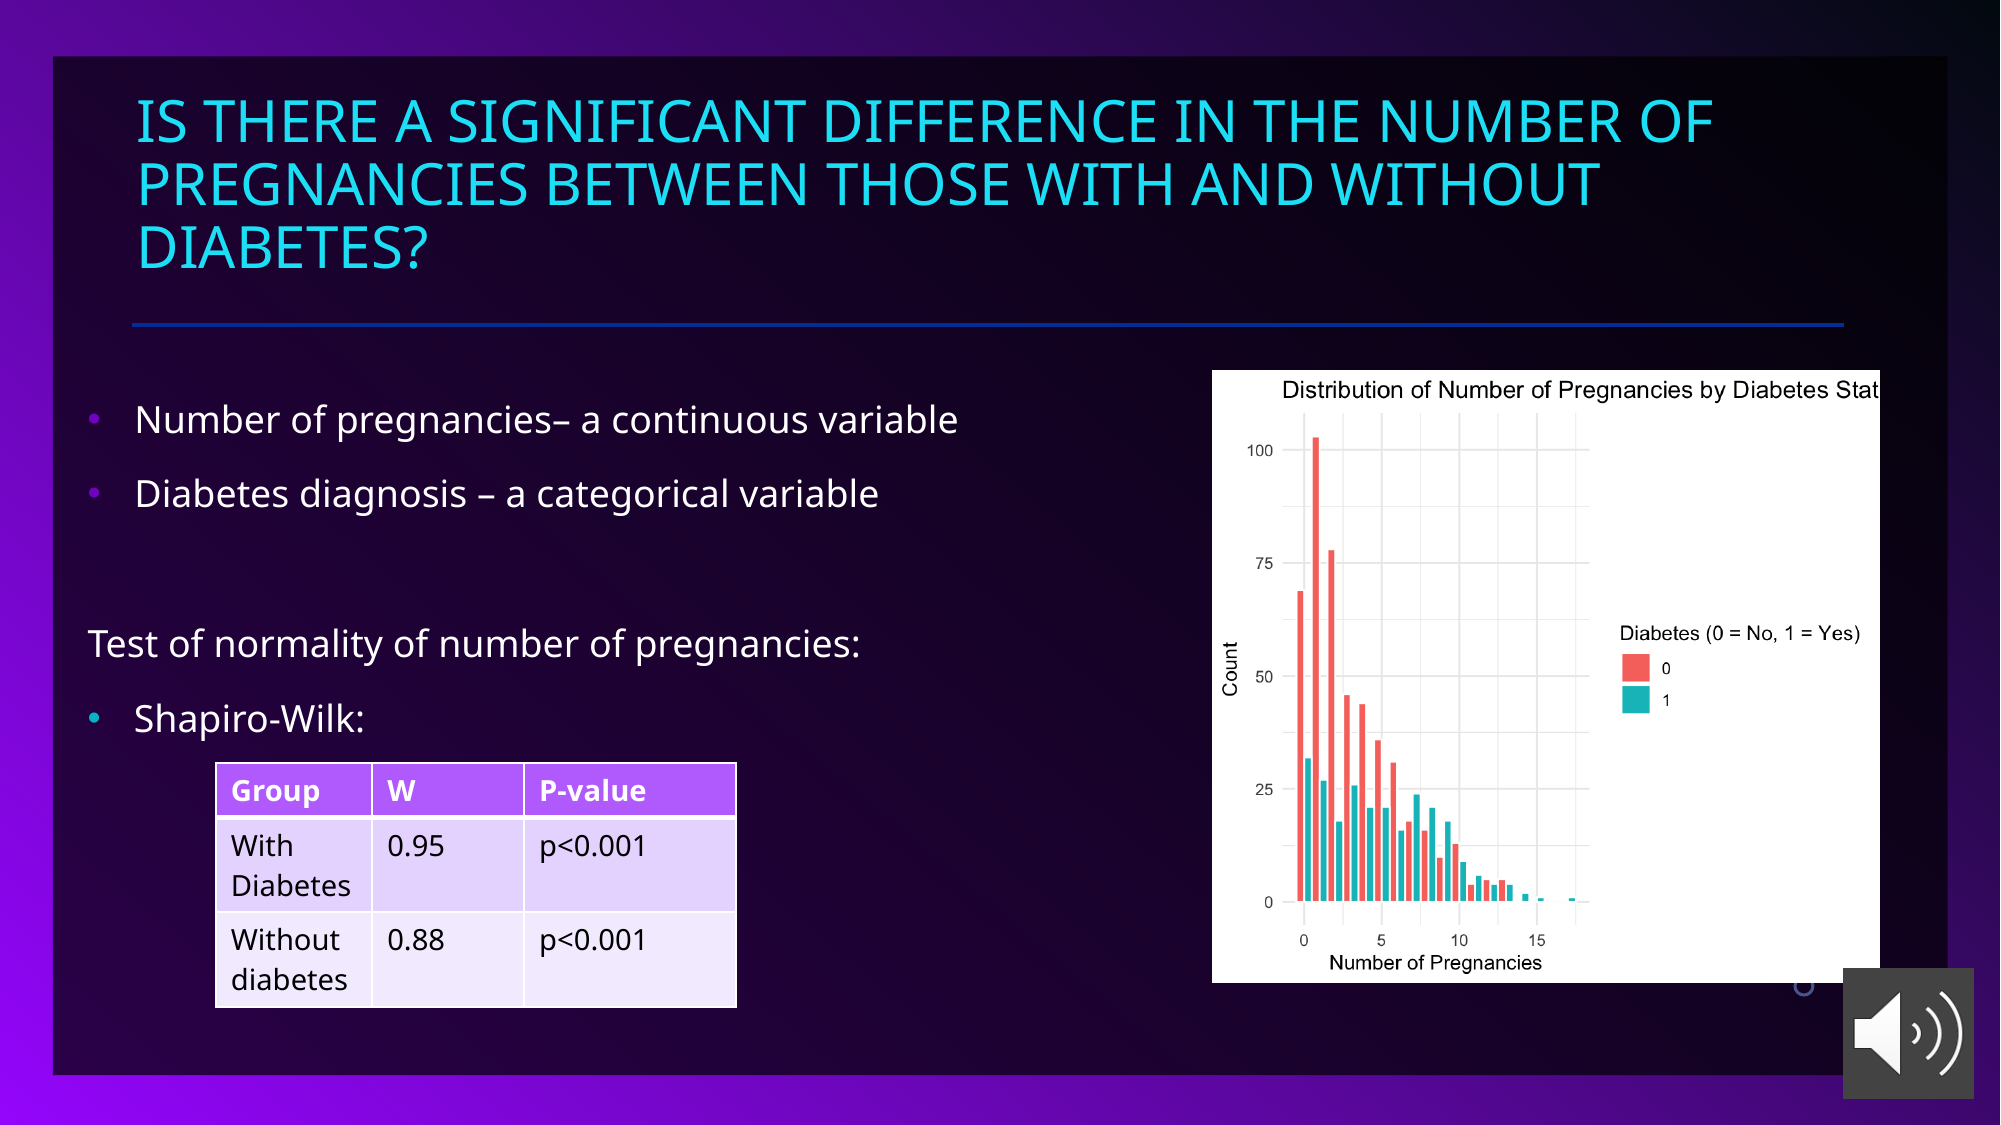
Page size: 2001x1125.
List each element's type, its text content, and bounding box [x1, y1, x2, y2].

picture [1212, 370, 1975, 1100]
table_header P-value [525, 764, 735, 815]
table_cell p<0.001 [525, 820, 735, 911]
title Is there a significant difference in the number of pregnancies between those with and without diabetes? [121, 70, 1845, 289]
list Number of pregnancies– a continuous variable Diabetes diagnosis – a categorical variable Test of normality of number of pregnancies: Shapiro-Wilk: [72, 379, 1000, 1022]
table_cell With Diabetes [217, 820, 371, 911]
table_cell Without diabetes [217, 913, 371, 1006]
table_header W [373, 764, 523, 815]
slide_number 15 [1499, 1021, 1841, 1082]
table_header Group [217, 764, 371, 815]
table_cell 0.95 [373, 820, 523, 911]
table_cell p<0.001 [525, 913, 735, 1006]
table_cell 0.88 [373, 913, 523, 1006]
